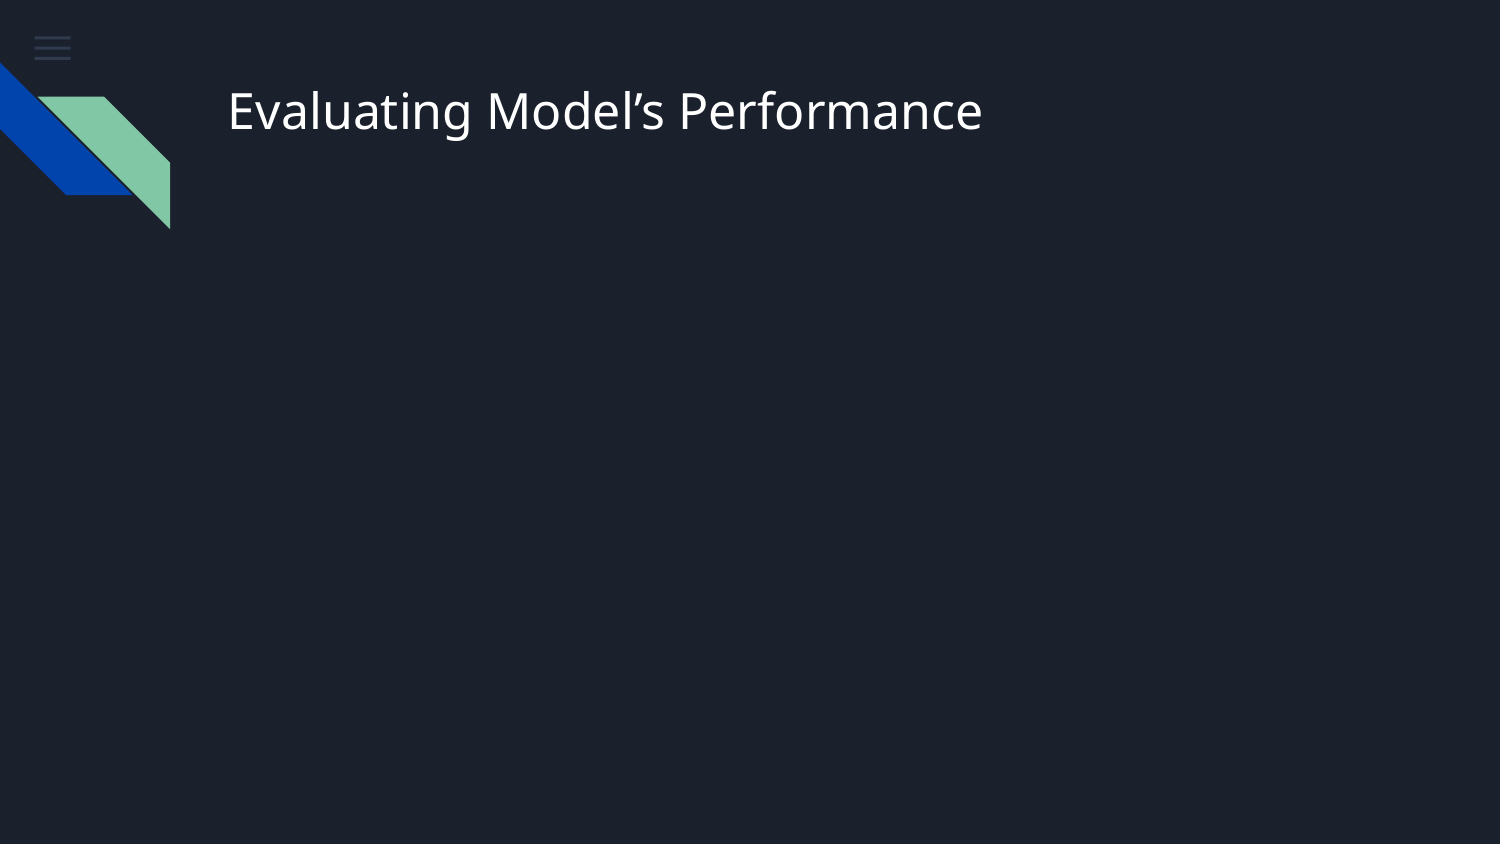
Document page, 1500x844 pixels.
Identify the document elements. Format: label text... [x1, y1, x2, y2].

title Evaluating Model’s Performance [212, 64, 1368, 215]
